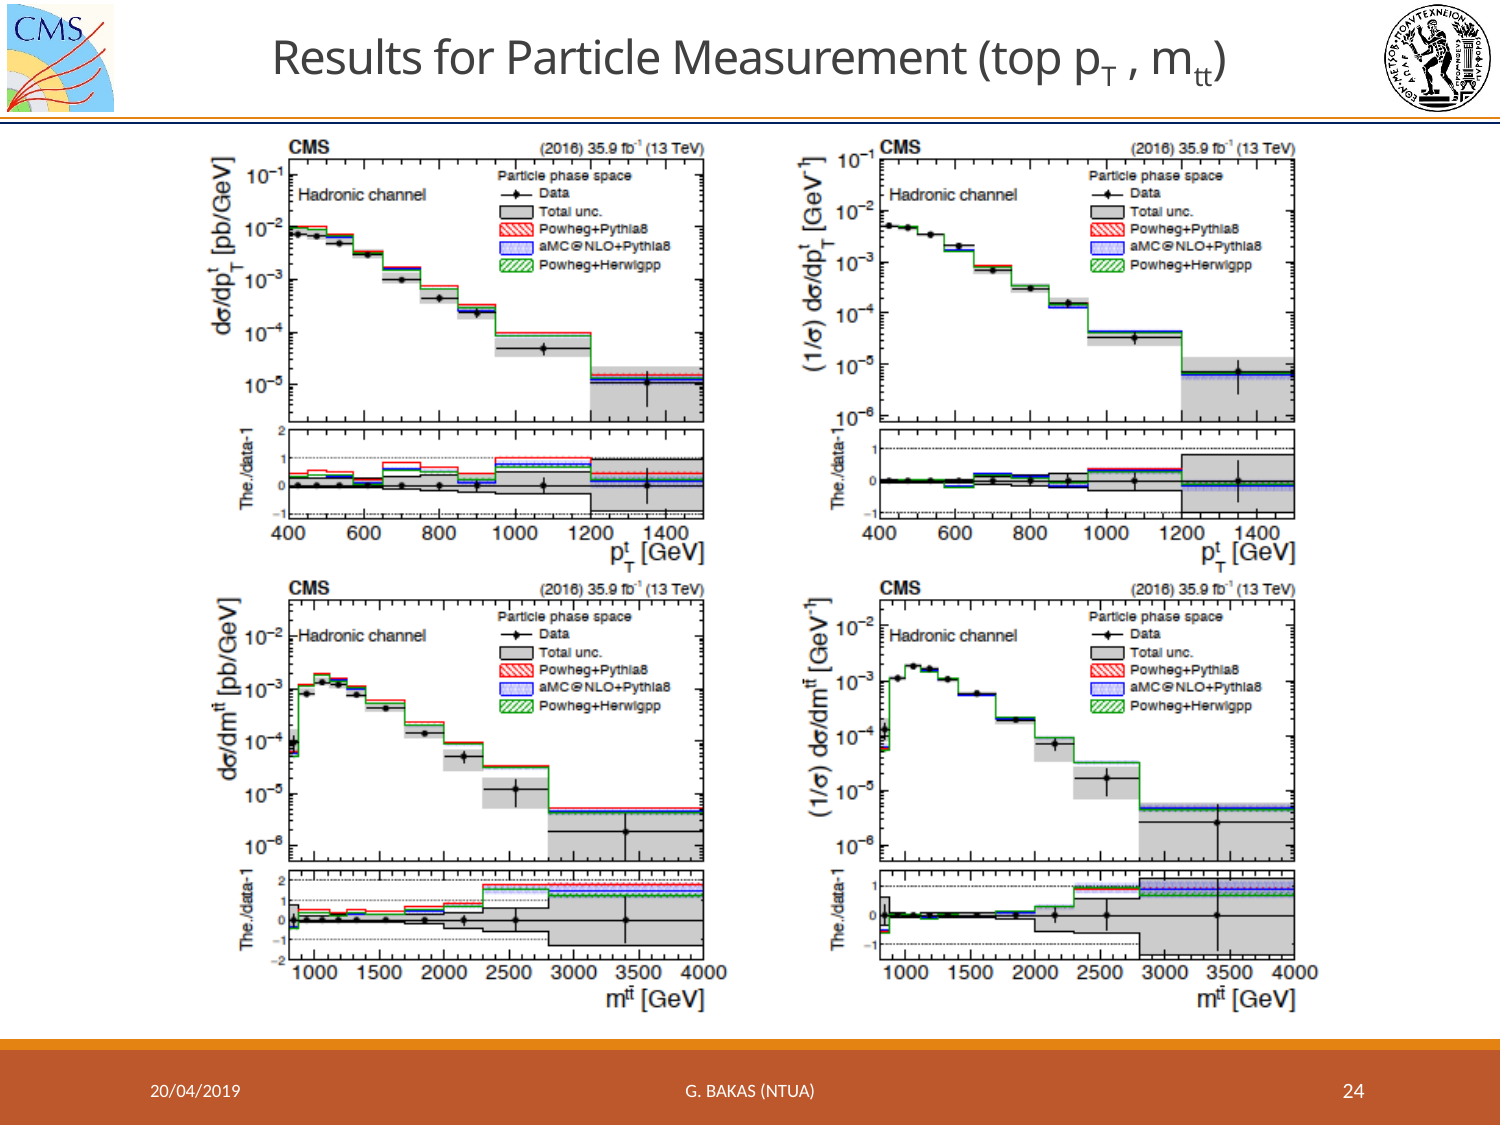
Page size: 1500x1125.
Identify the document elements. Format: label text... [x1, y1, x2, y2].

picture [6, 4, 114, 112]
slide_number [135, 1059, 440, 1120]
slide_number 24 [1218, 1059, 1380, 1120]
title Results for Particle Measurement (top pT , mtt) [130, 23, 1368, 93]
footer G. Bakas (NTUA) [453, 1059, 1047, 1120]
picture [175, 128, 1322, 1018]
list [1383, 4, 1492, 112]
